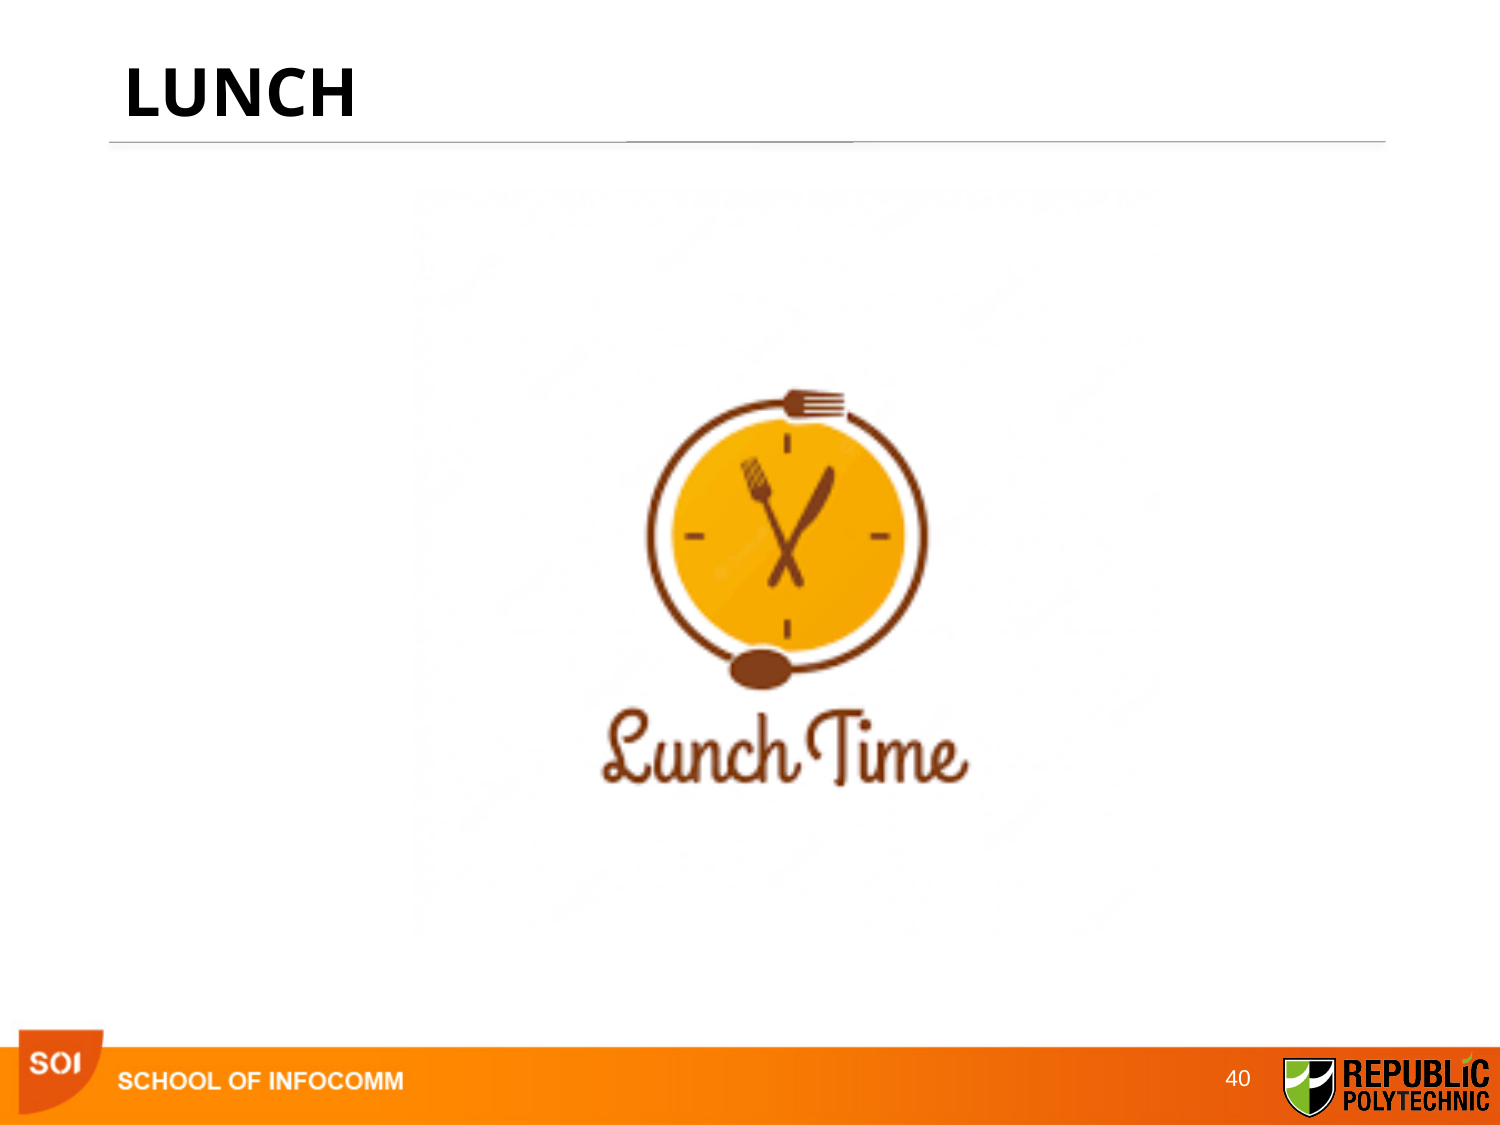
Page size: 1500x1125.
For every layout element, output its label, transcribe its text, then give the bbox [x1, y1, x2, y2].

slide_number 40 [1210, 1056, 1500, 1117]
title LUNCH [109, 42, 1129, 142]
picture [0, 0, 1500, 1125]
